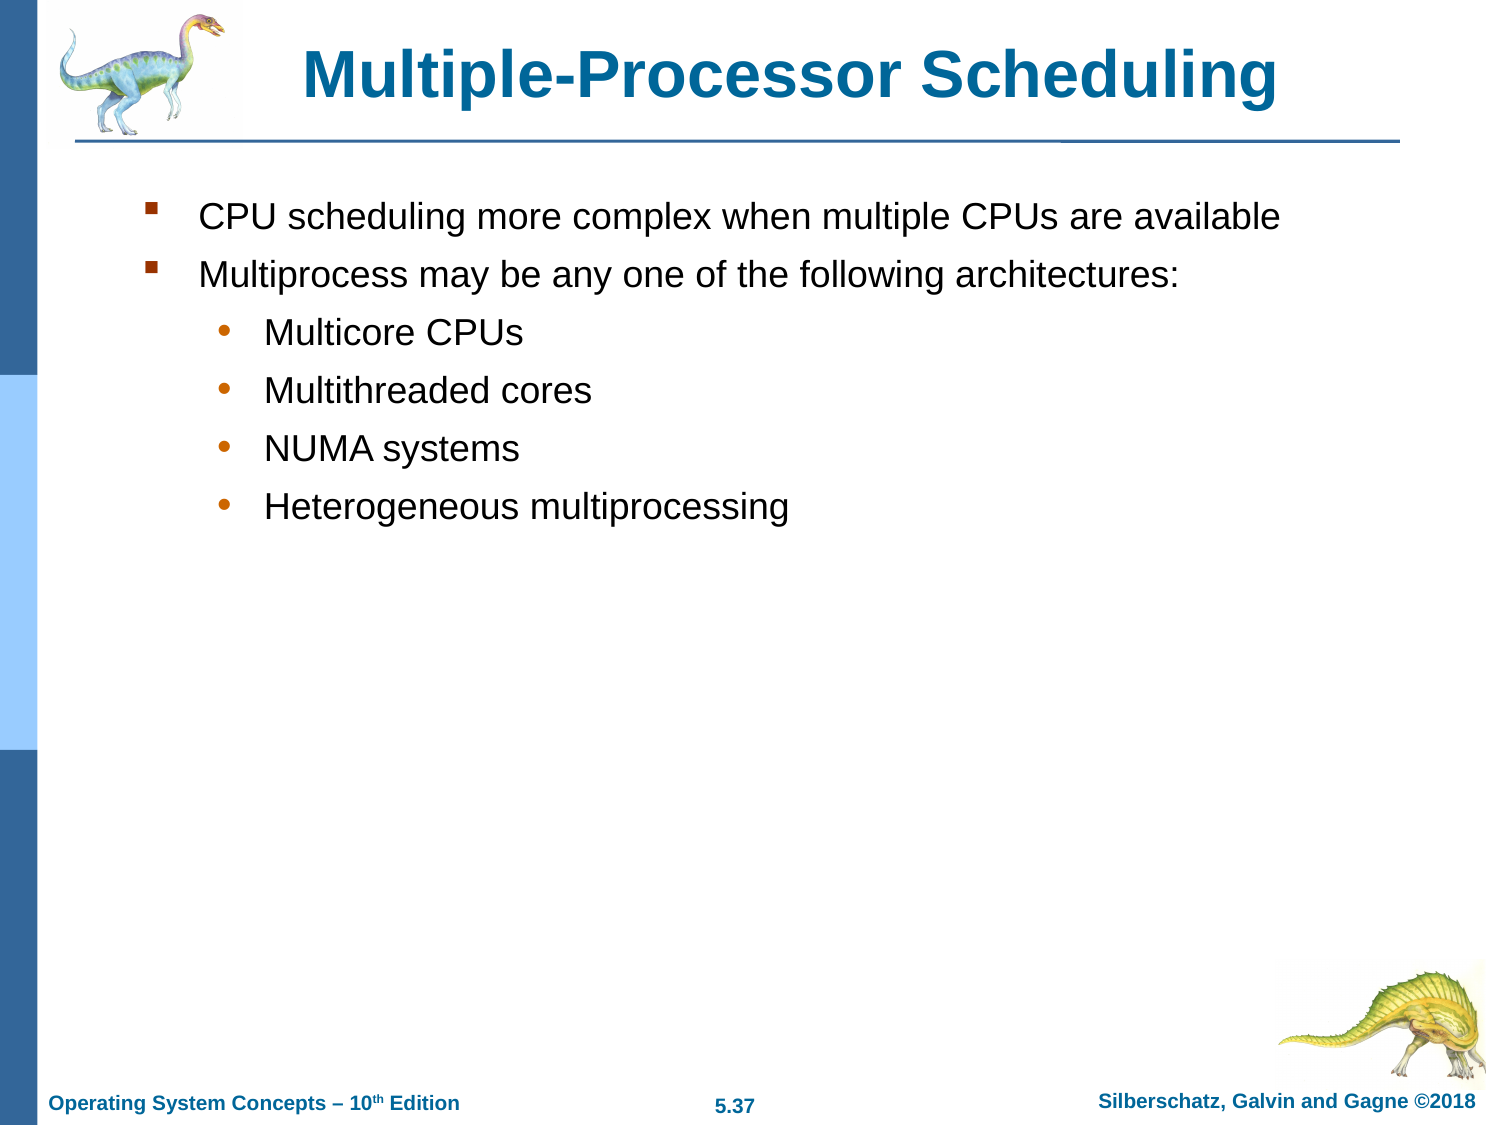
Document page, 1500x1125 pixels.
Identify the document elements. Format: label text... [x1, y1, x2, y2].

title Multiple-Processor Scheduling [158, 20, 1425, 119]
list CPU scheduling more complex when multiple CPUs are available Multiprocess may be any one of the following architectures: Multicore CPUs Multithreaded cores NUMA systems Heterogeneous multiprocessing [127, 184, 1405, 973]
picture [1275, 959, 1486, 1090]
picture [46, 0, 243, 149]
